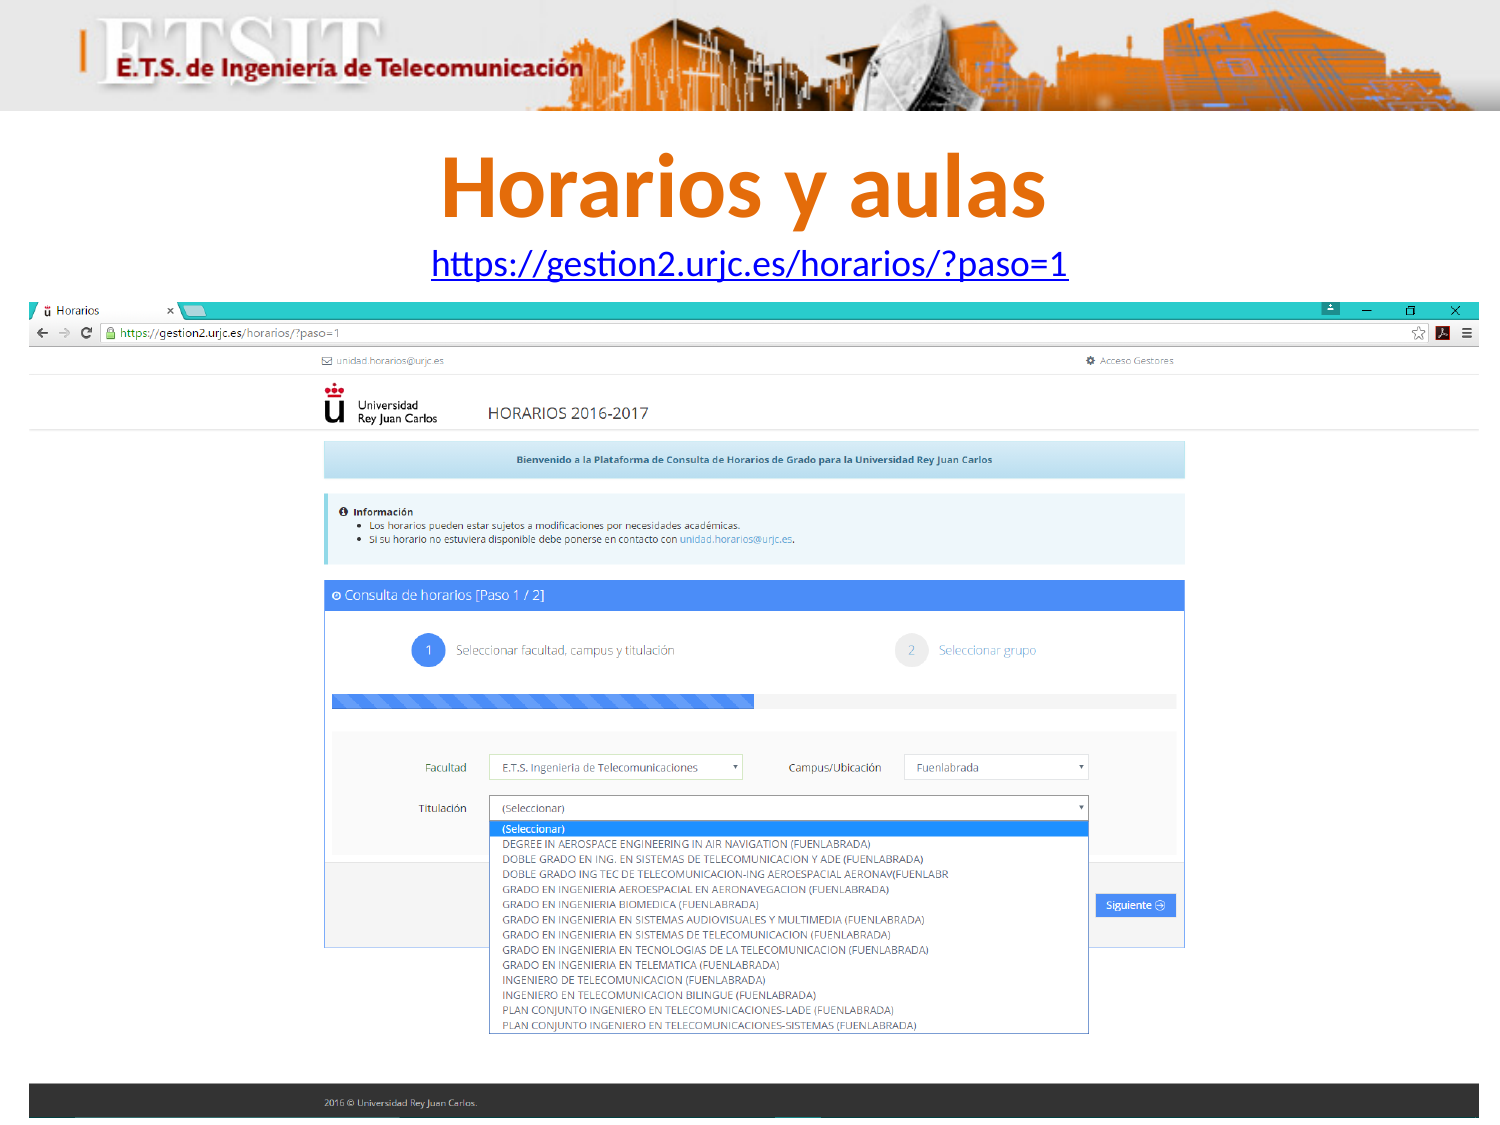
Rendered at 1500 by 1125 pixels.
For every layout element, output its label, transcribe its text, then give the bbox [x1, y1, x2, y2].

text_box https://gestion2.urjc.es/horarios/?paso=1 [416, 231, 1084, 300]
picture [29, 302, 1479, 1118]
title Horarios y aulas [212, 87, 1275, 275]
picture [0, 0, 1500, 111]
